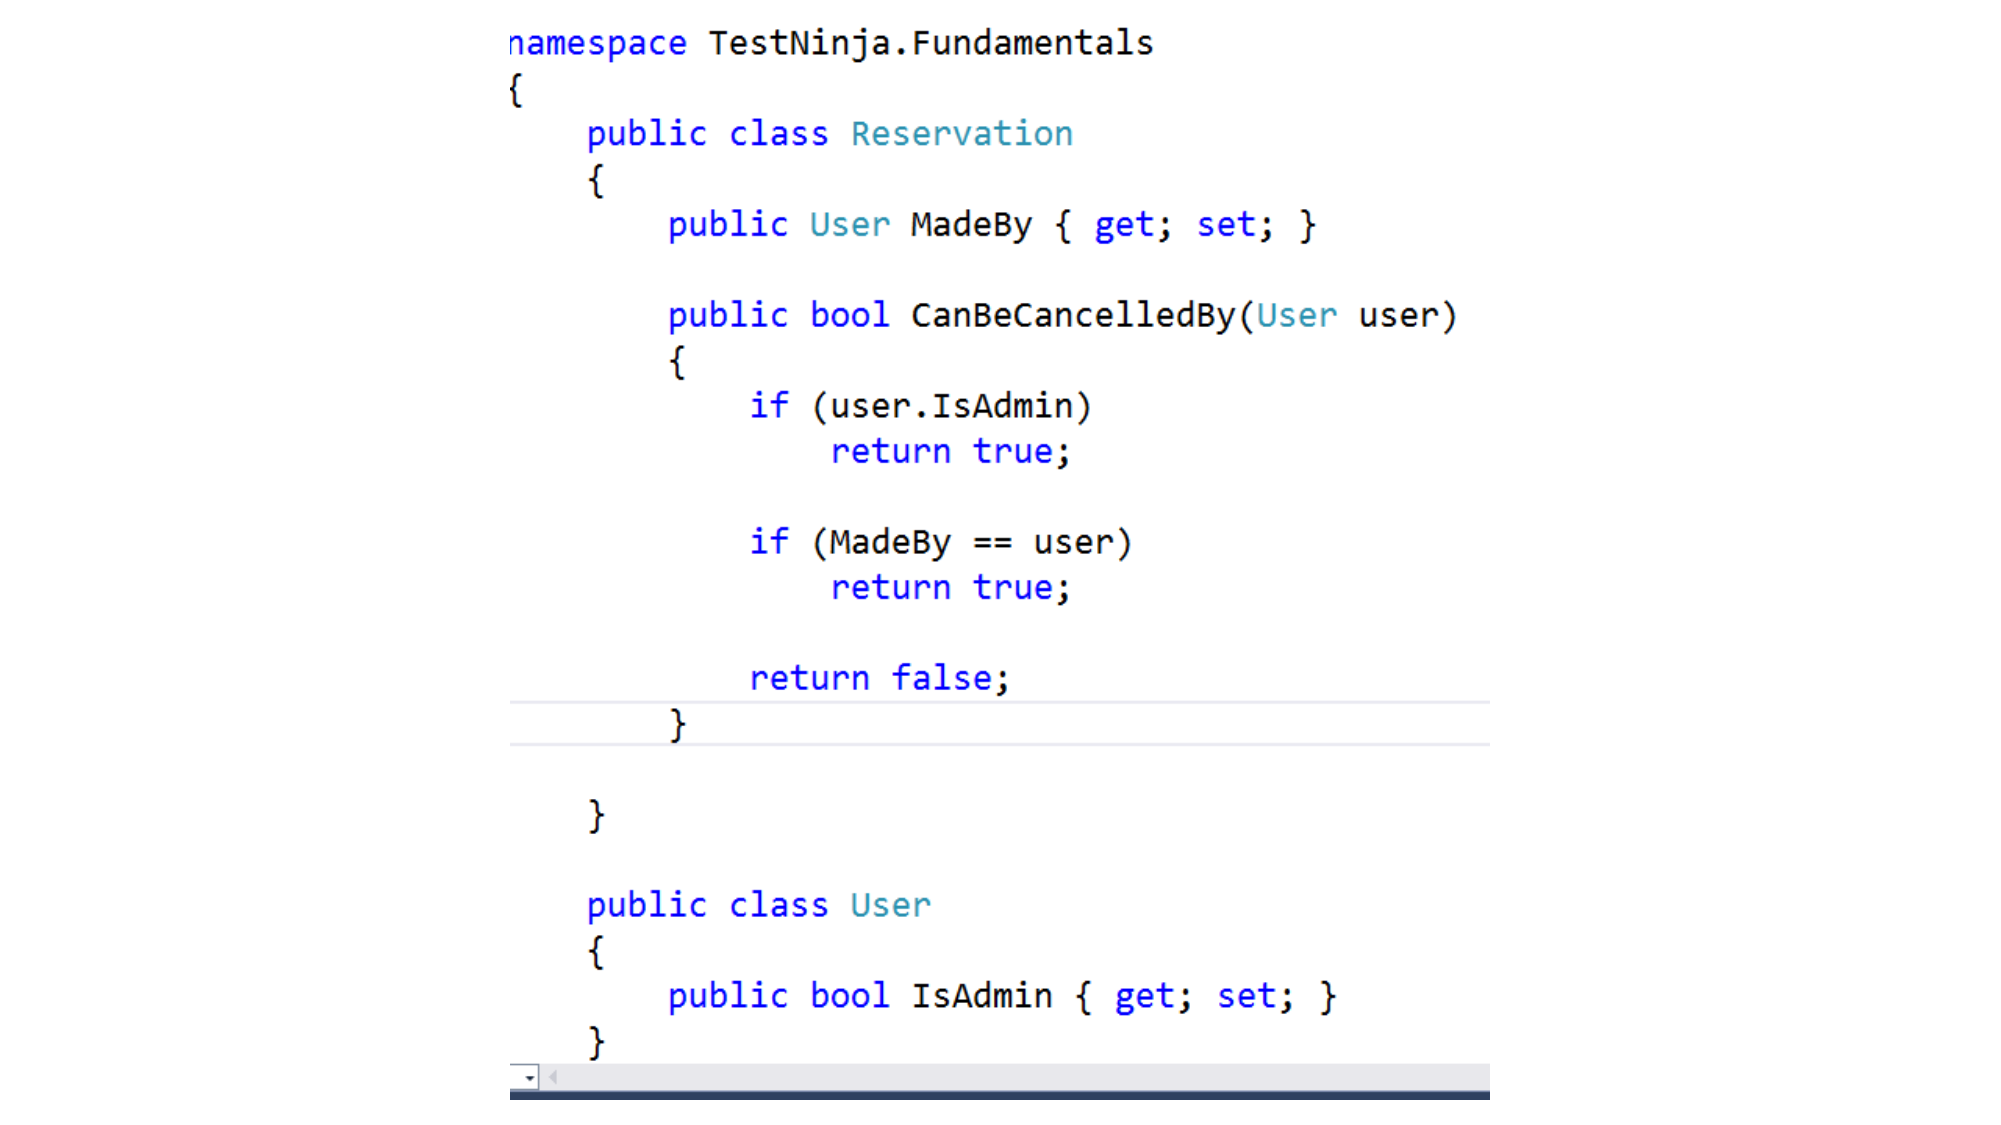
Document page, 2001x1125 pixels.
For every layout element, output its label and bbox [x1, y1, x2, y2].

picture [510, 25, 1490, 1100]
